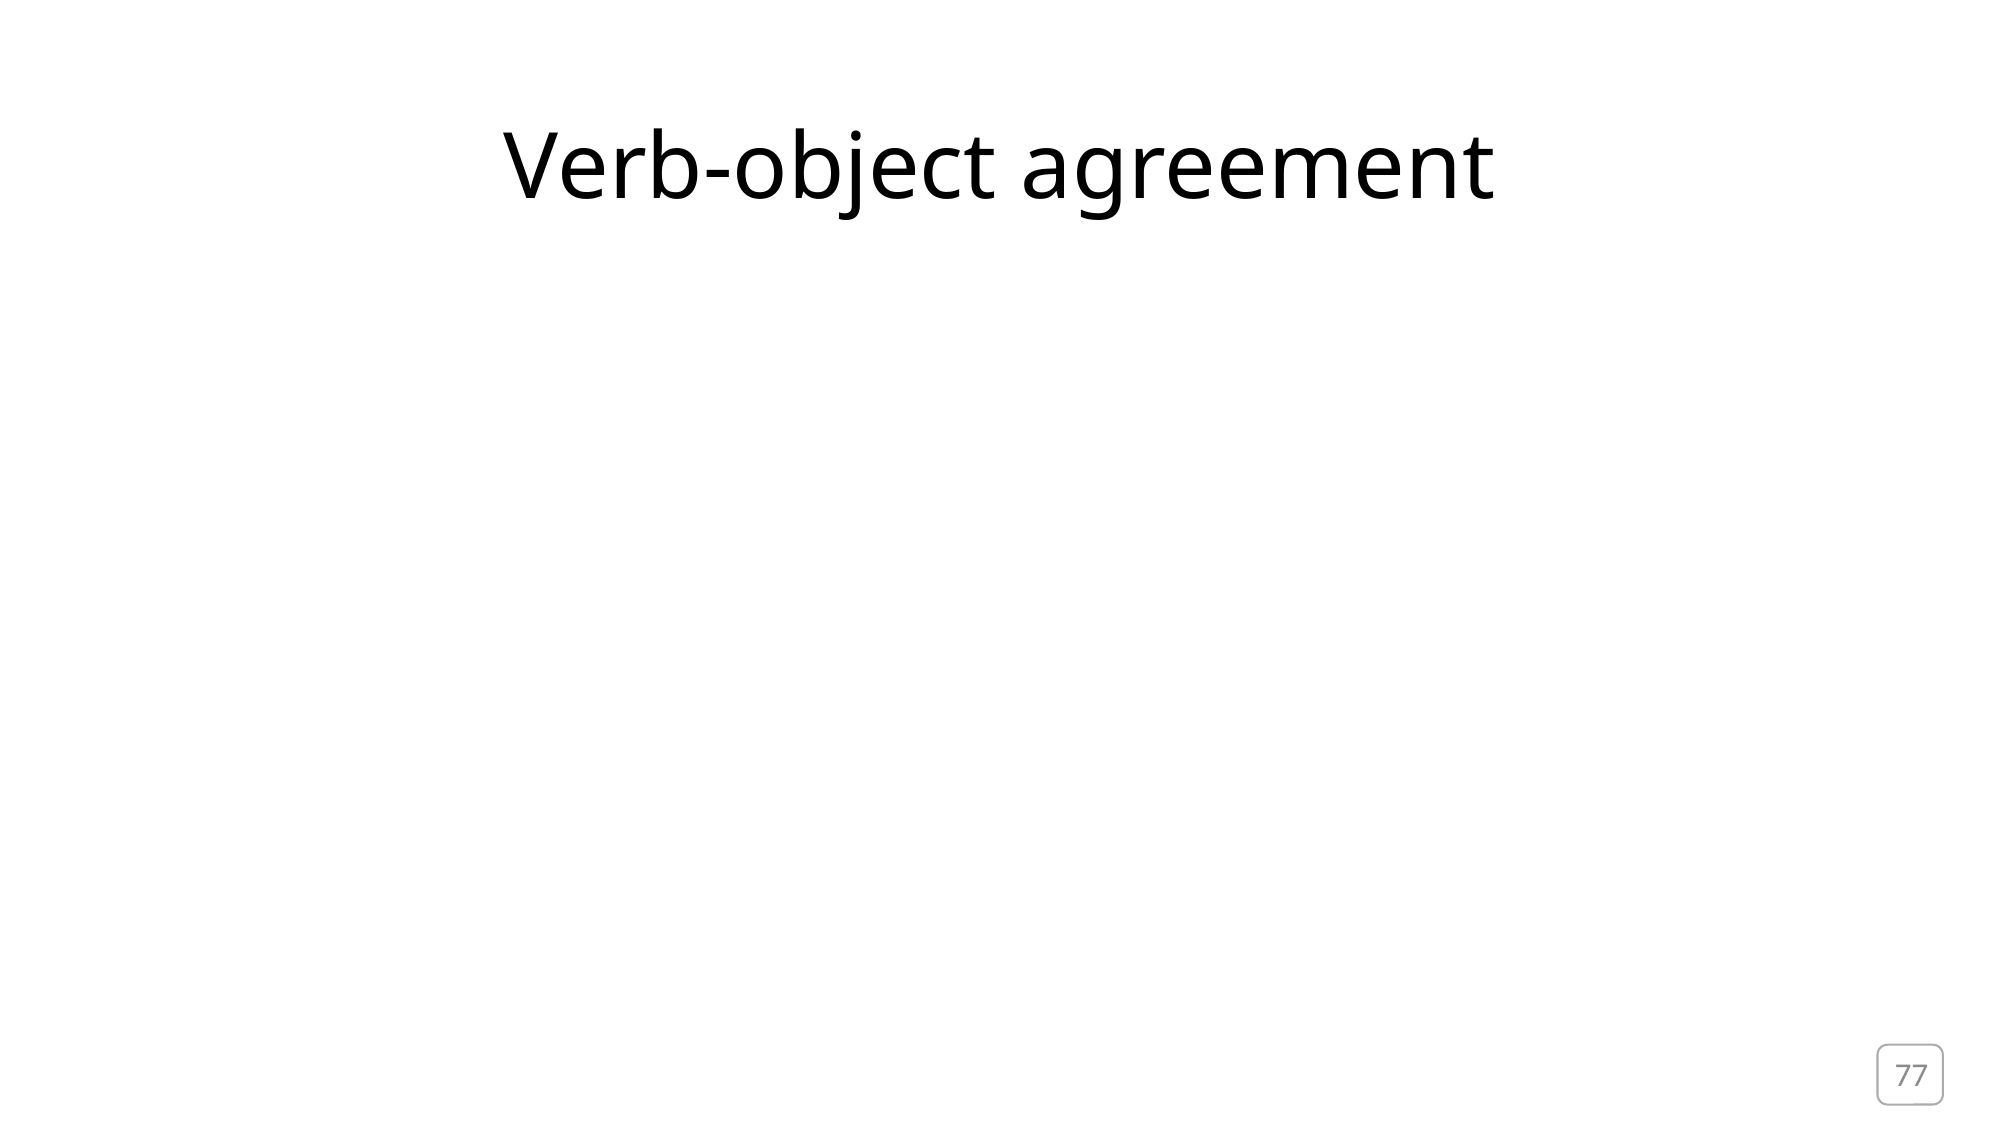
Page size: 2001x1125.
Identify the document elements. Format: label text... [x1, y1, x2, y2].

slide_number 77 [1493, 1042, 1943, 1103]
title Verb-object agreement [137, 59, 1863, 278]
